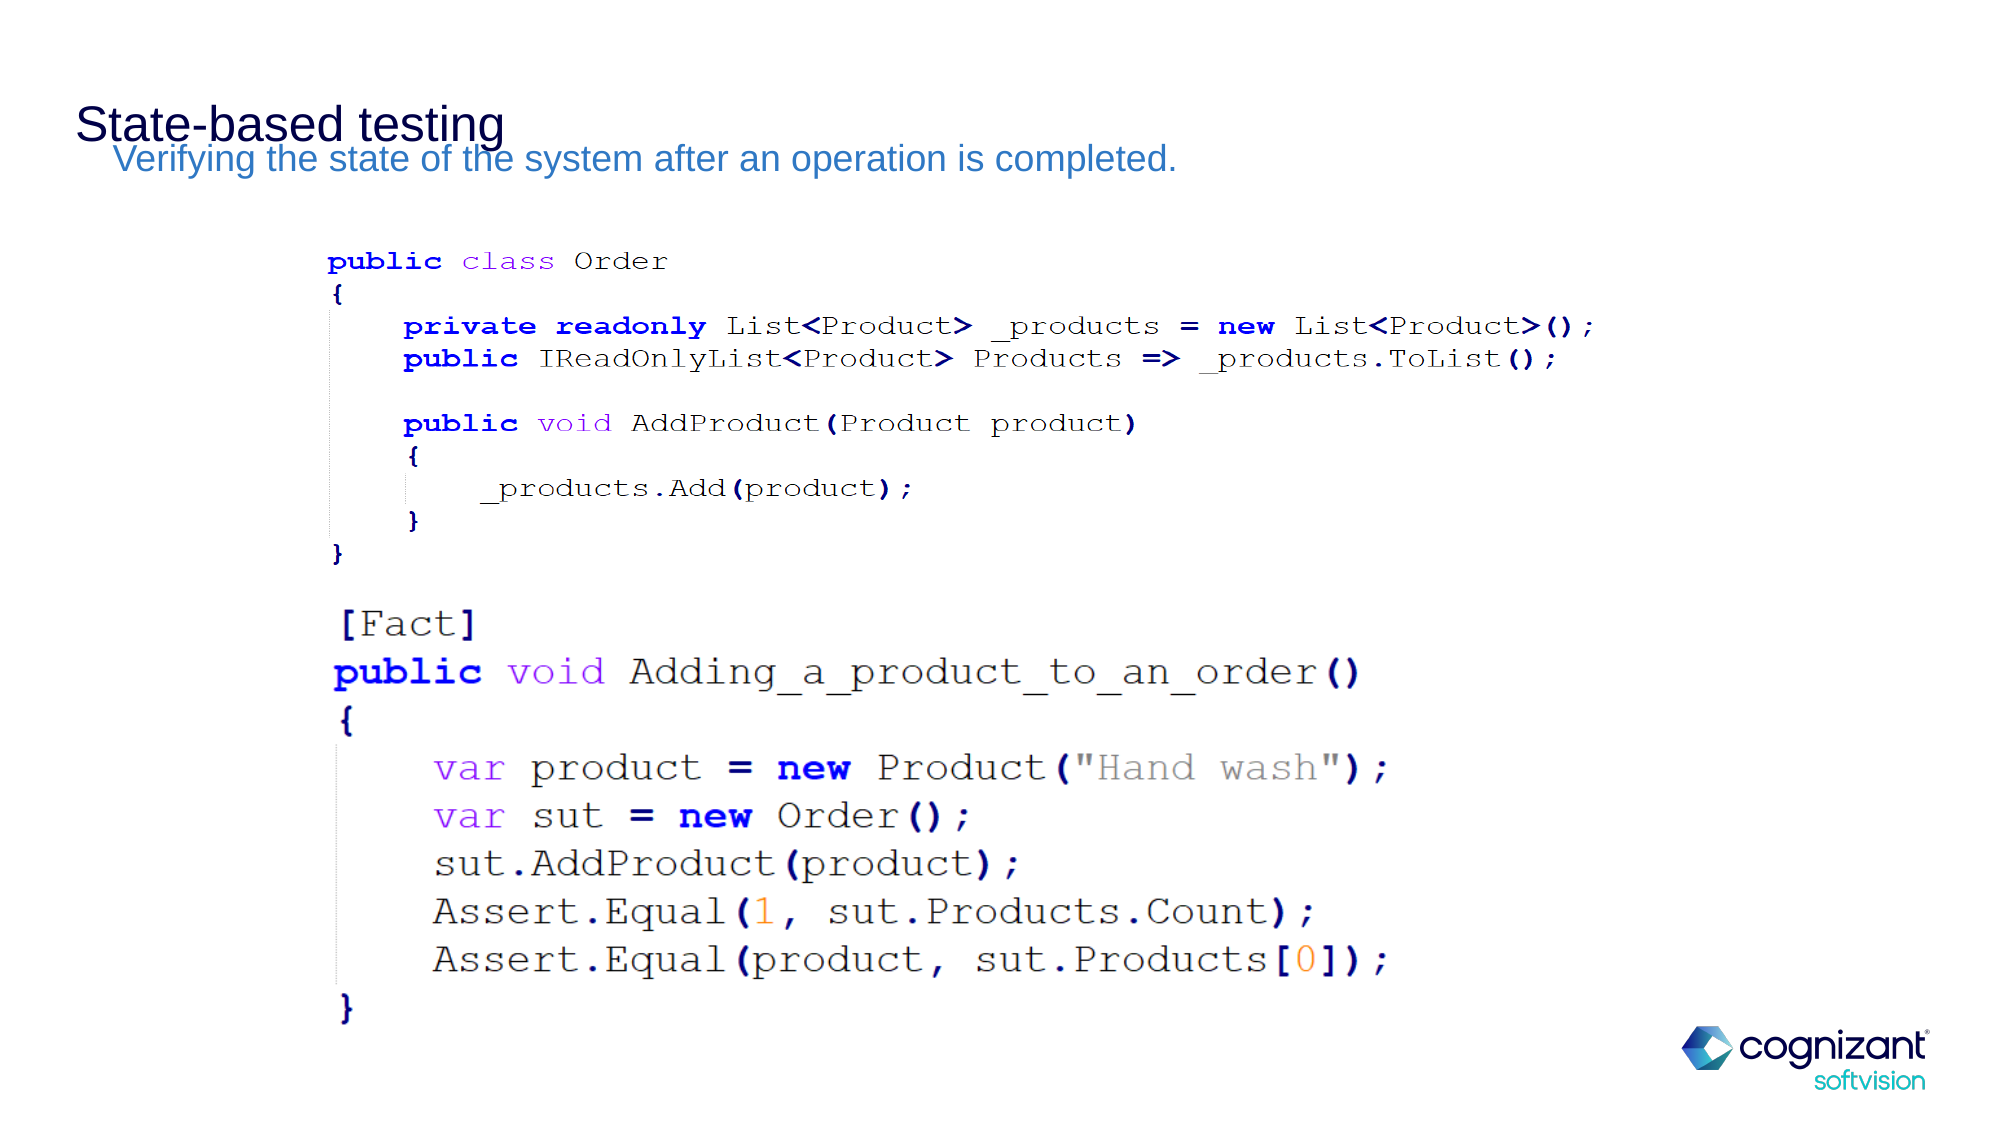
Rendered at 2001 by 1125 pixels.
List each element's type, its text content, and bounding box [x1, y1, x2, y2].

picture [287, 238, 1622, 588]
title State-based testing [75, 91, 1848, 134]
list Verifying the state of the system after an operation is completed. [75, 134, 1848, 210]
picture [1663, 1005, 1949, 1110]
picture [261, 589, 1555, 1079]
